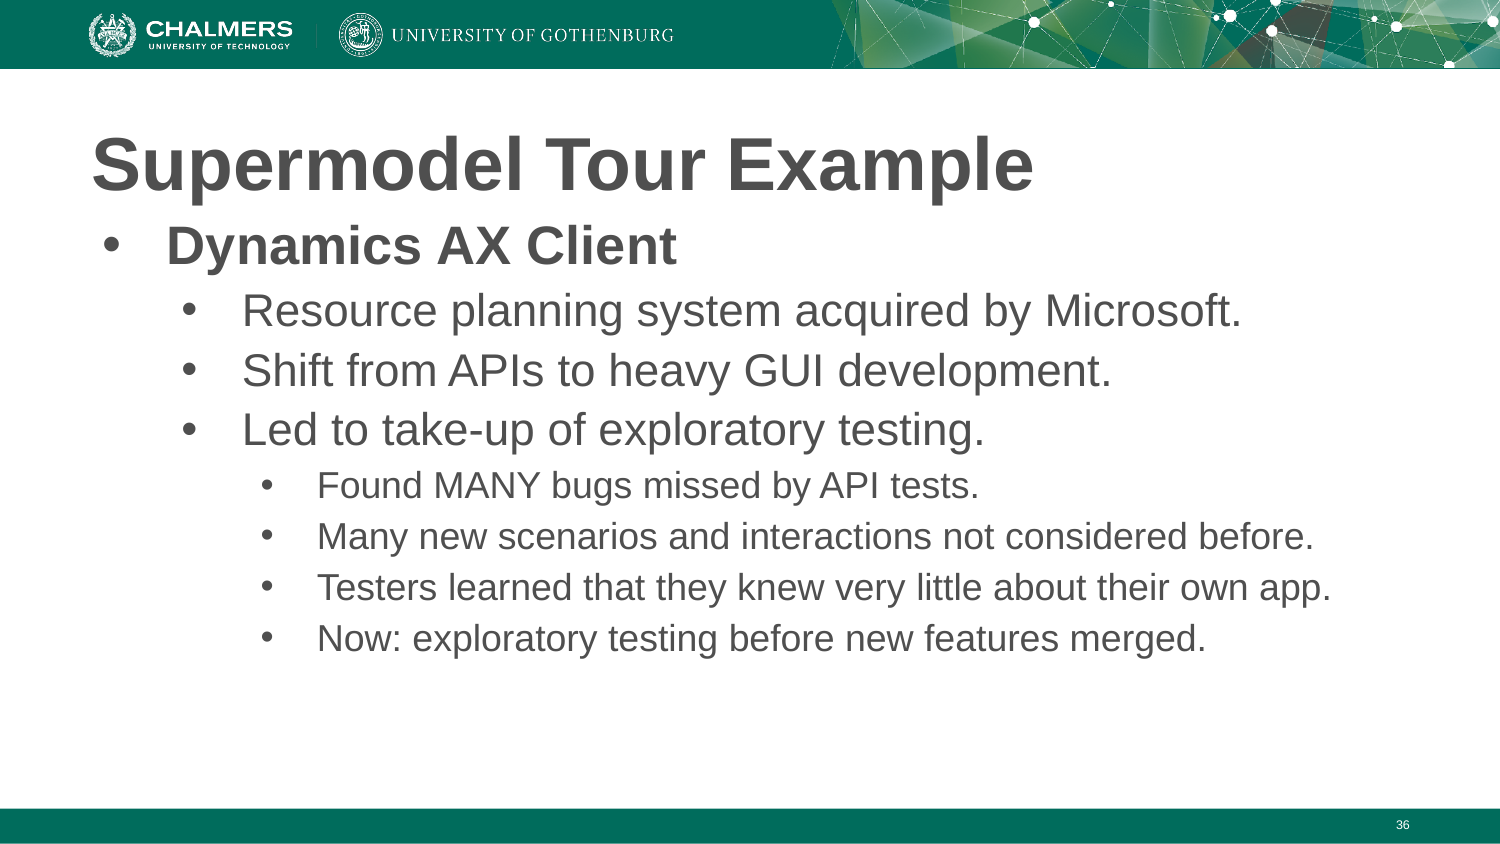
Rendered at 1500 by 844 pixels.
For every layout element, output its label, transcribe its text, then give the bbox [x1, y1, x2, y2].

list Dynamics AX Client Resource planning system acquired by Microsoft. Shift from APIs to heavy GUI development. Led to take-up of exploratory testing. Found MANY bugs missed by API tests. Many new scenarios and interactions not considered before. Testers learned that they knew very little about their own app. Now: exploratory testing before new features merged. [76, 210, 1425, 782]
title Supermodel Tour Example [76, 100, 1425, 210]
picture [64, 0, 696, 85]
slide_number ‹#› [1074, 809, 1425, 844]
picture [759, 0, 1500, 68]
